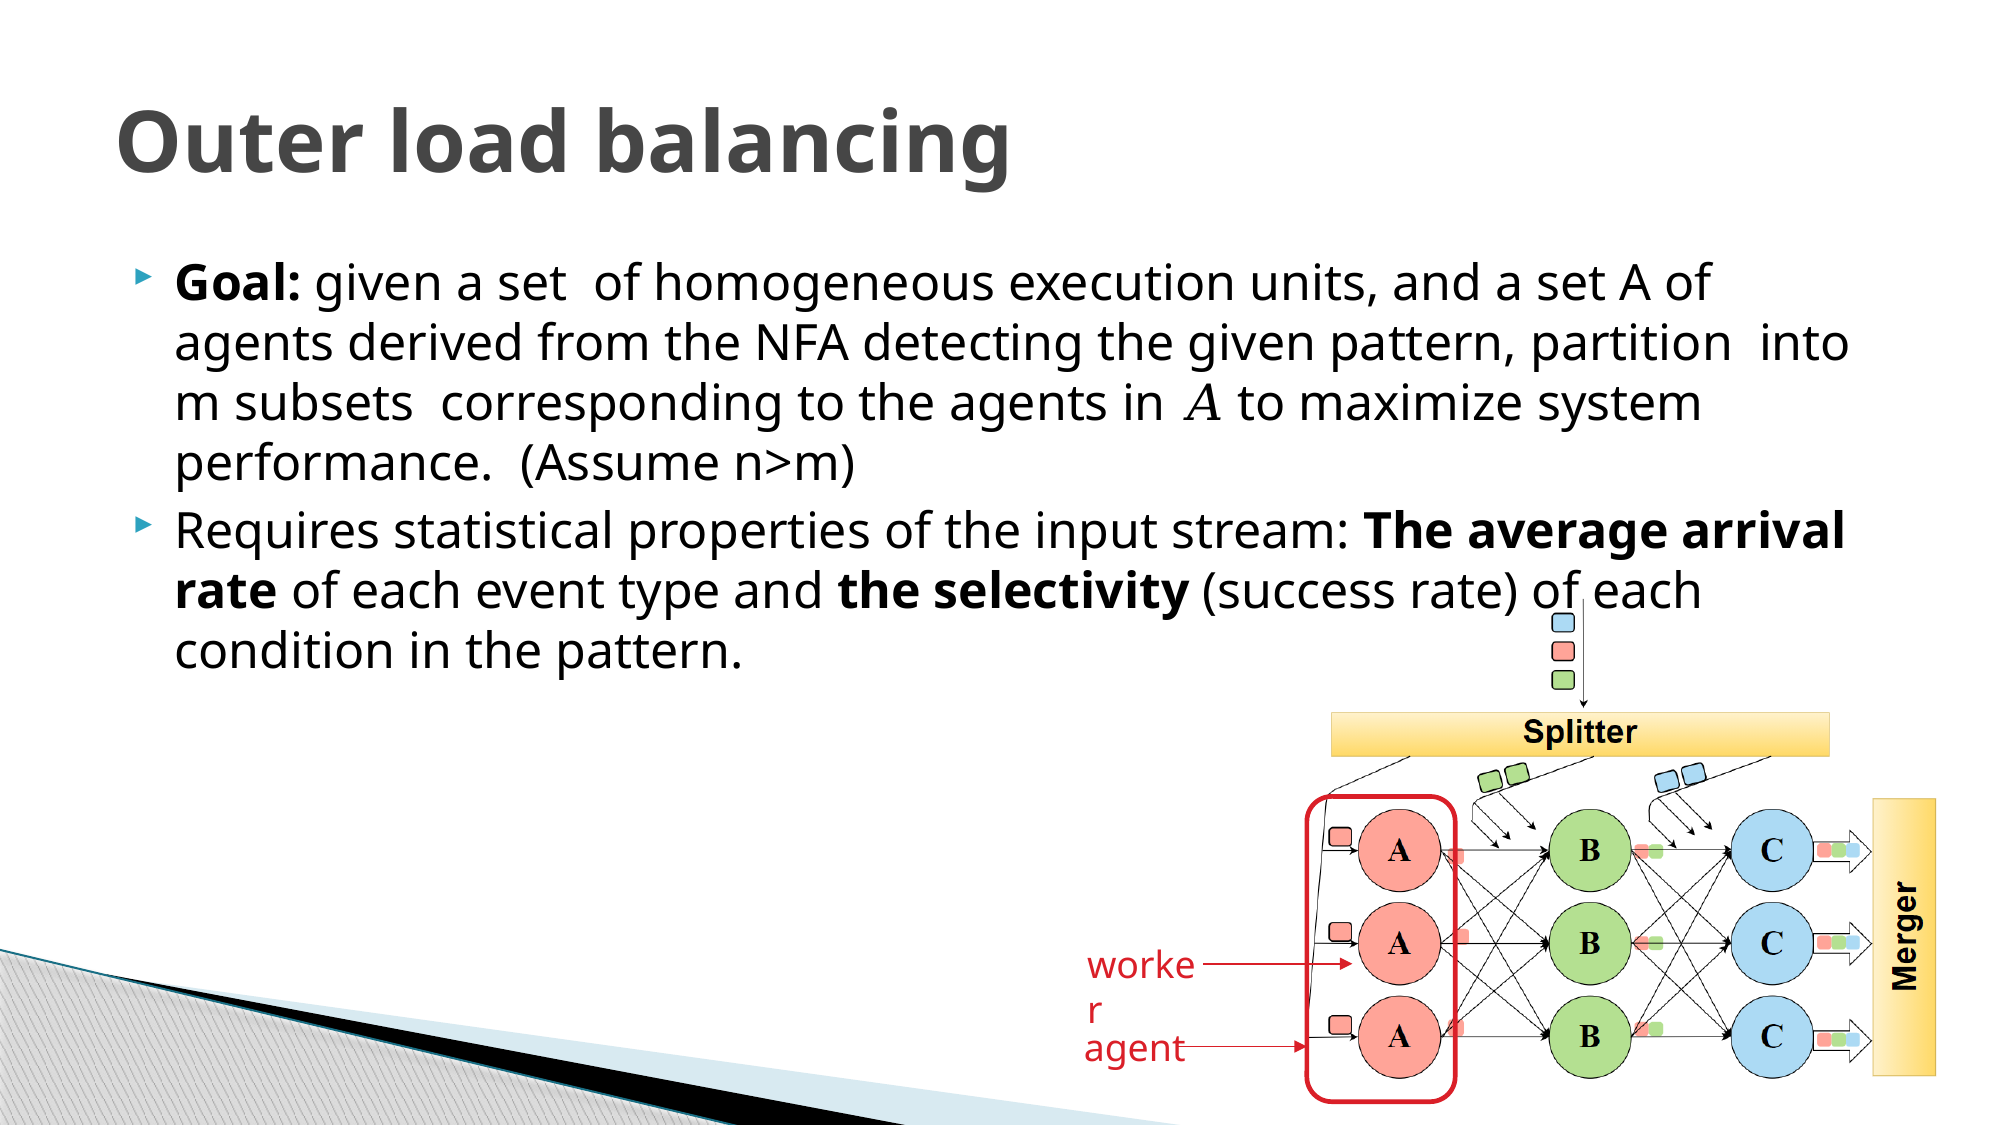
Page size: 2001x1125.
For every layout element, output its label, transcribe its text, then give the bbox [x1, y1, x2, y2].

title Outer load balancing [99, 45, 1900, 233]
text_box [1068, 595, 1944, 1102]
